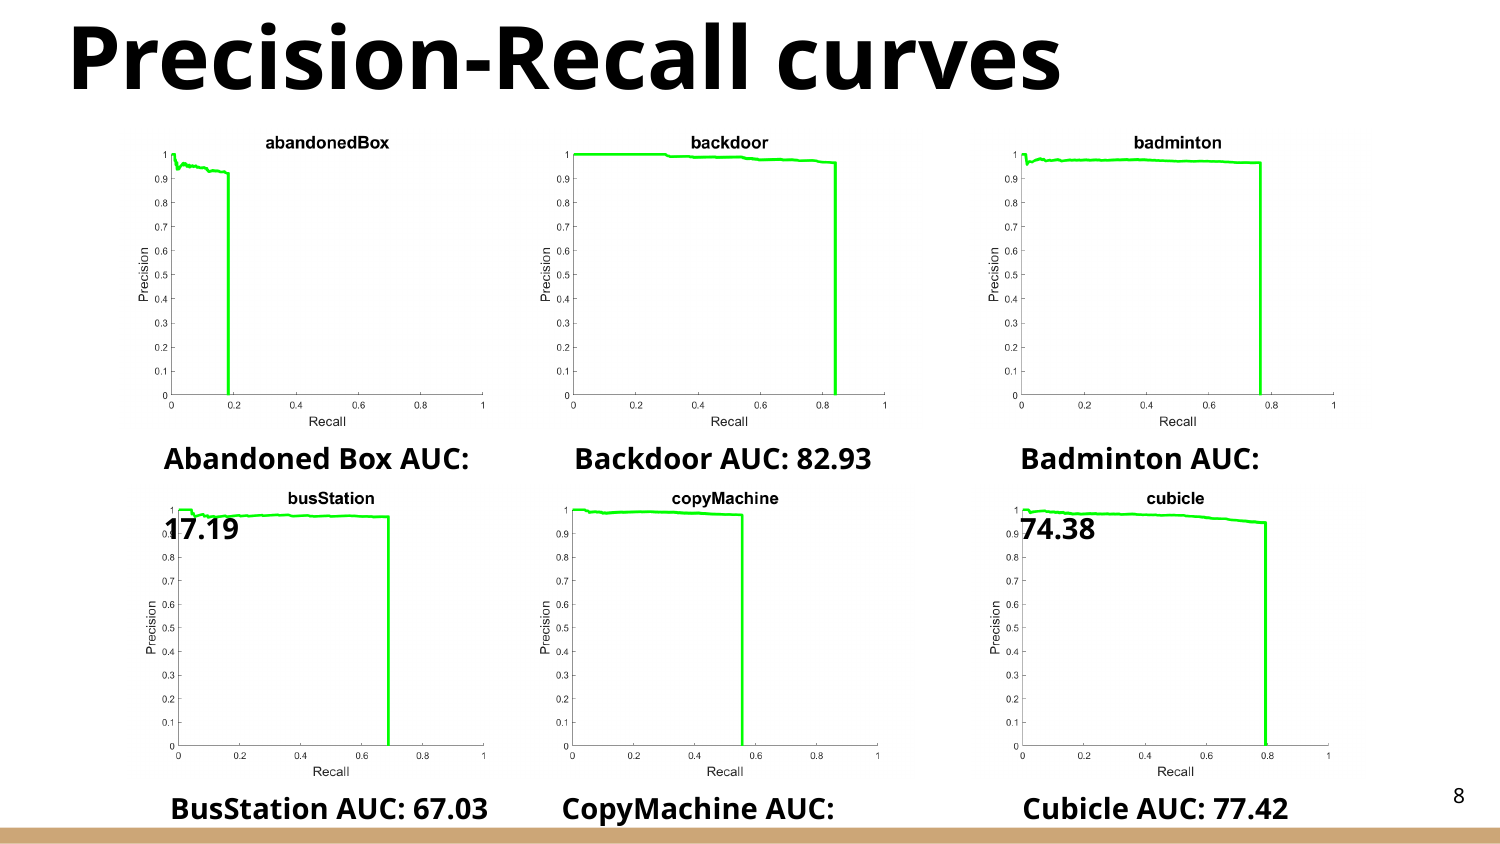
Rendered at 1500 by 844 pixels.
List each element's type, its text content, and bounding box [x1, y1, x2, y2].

picture [971, 483, 1366, 779]
picture [969, 128, 1372, 430]
slide_number 8 [1389, 764, 1480, 830]
text_box BusStation AUC: 67.03 [155, 788, 506, 834]
text_box CopyMachine AUC: 54.92 [546, 788, 898, 844]
text_box Cubicle AUC: 77.42 [1007, 788, 1358, 833]
picture [118, 128, 924, 430]
text_box Badminton AUC: 74.38 [1005, 438, 1356, 482]
picture [127, 483, 915, 779]
title Precision-Recall curves [51, 0, 1449, 122]
text_box Backdoor AUC: 82.93 [559, 438, 910, 482]
text_box Abandoned Box AUC: 17.19 [148, 438, 500, 482]
